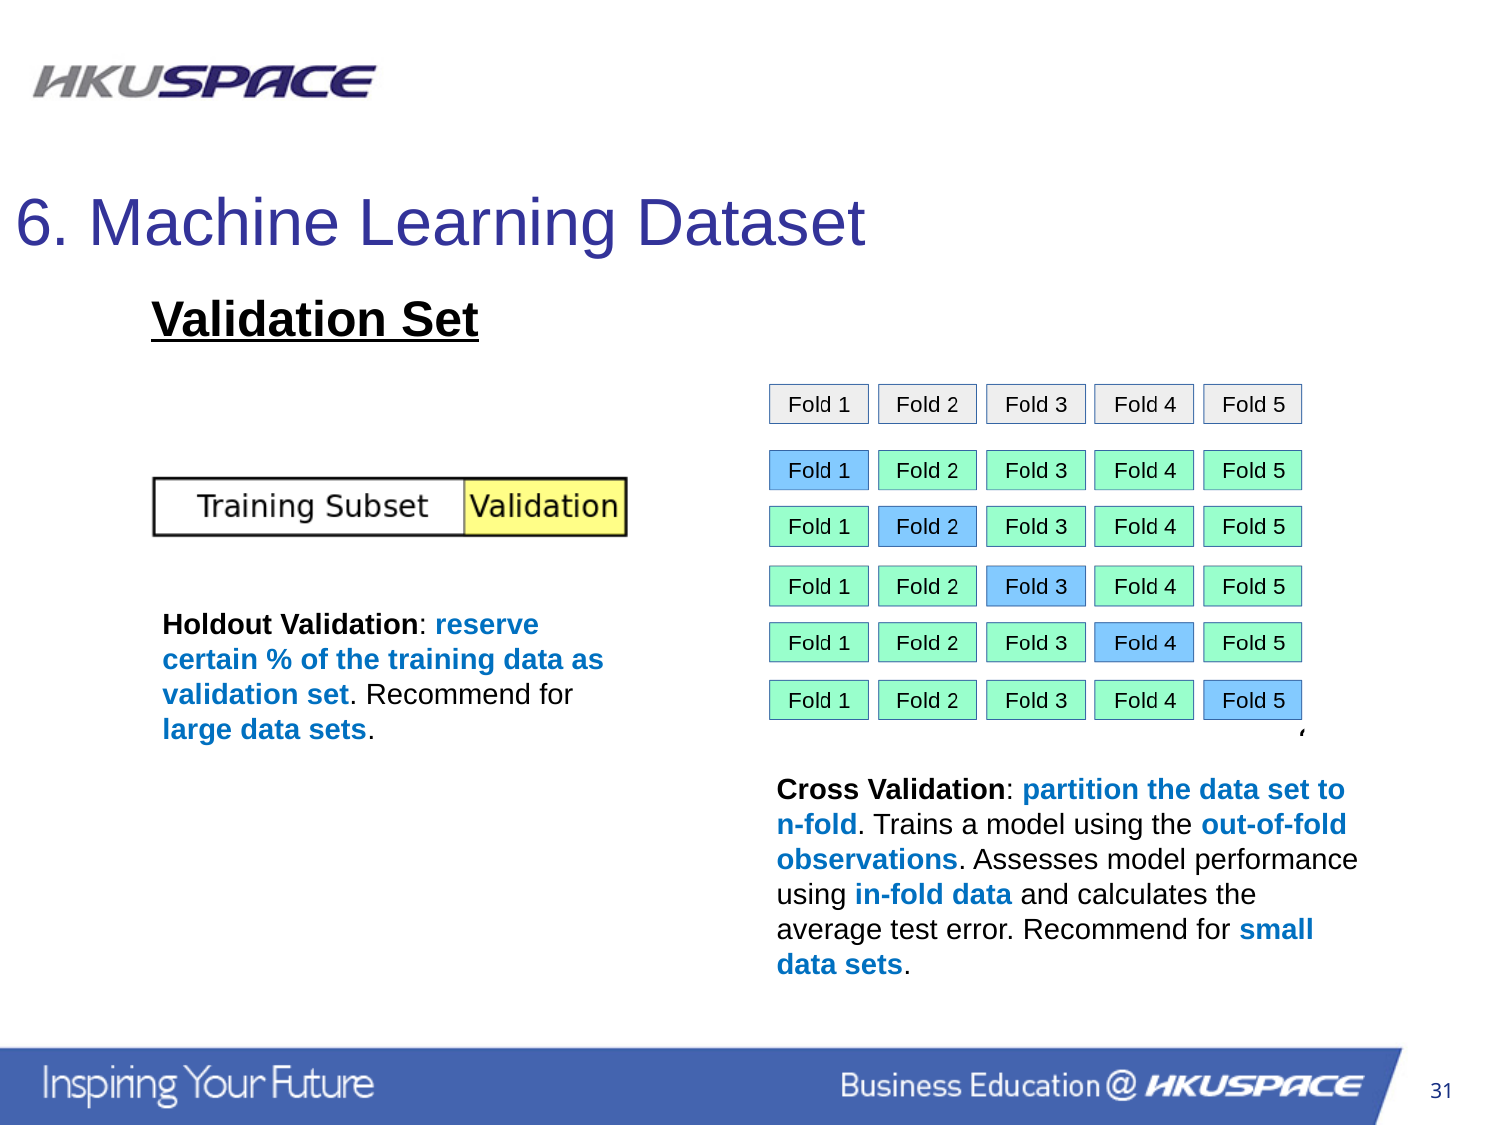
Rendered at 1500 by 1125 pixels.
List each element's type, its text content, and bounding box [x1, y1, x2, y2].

text_box Validation Set [70, 278, 1329, 1047]
text_box Holdout Validation: reserve certain % of the training data as validation set. Recommend for large data sets. [147, 597, 656, 813]
picture [0, 0, 1500, 1125]
text_box Cross Validation: partition the data set to n-fold. Trains a model using the out-of-fold observations. Assesses model performance using in-fold data and calculates the average test error. Recommend for small data sets. [761, 763, 1376, 1048]
slide_number 31 [1415, 1070, 1499, 1125]
title 6. Machine Learning Dataset [0, 101, 1325, 266]
